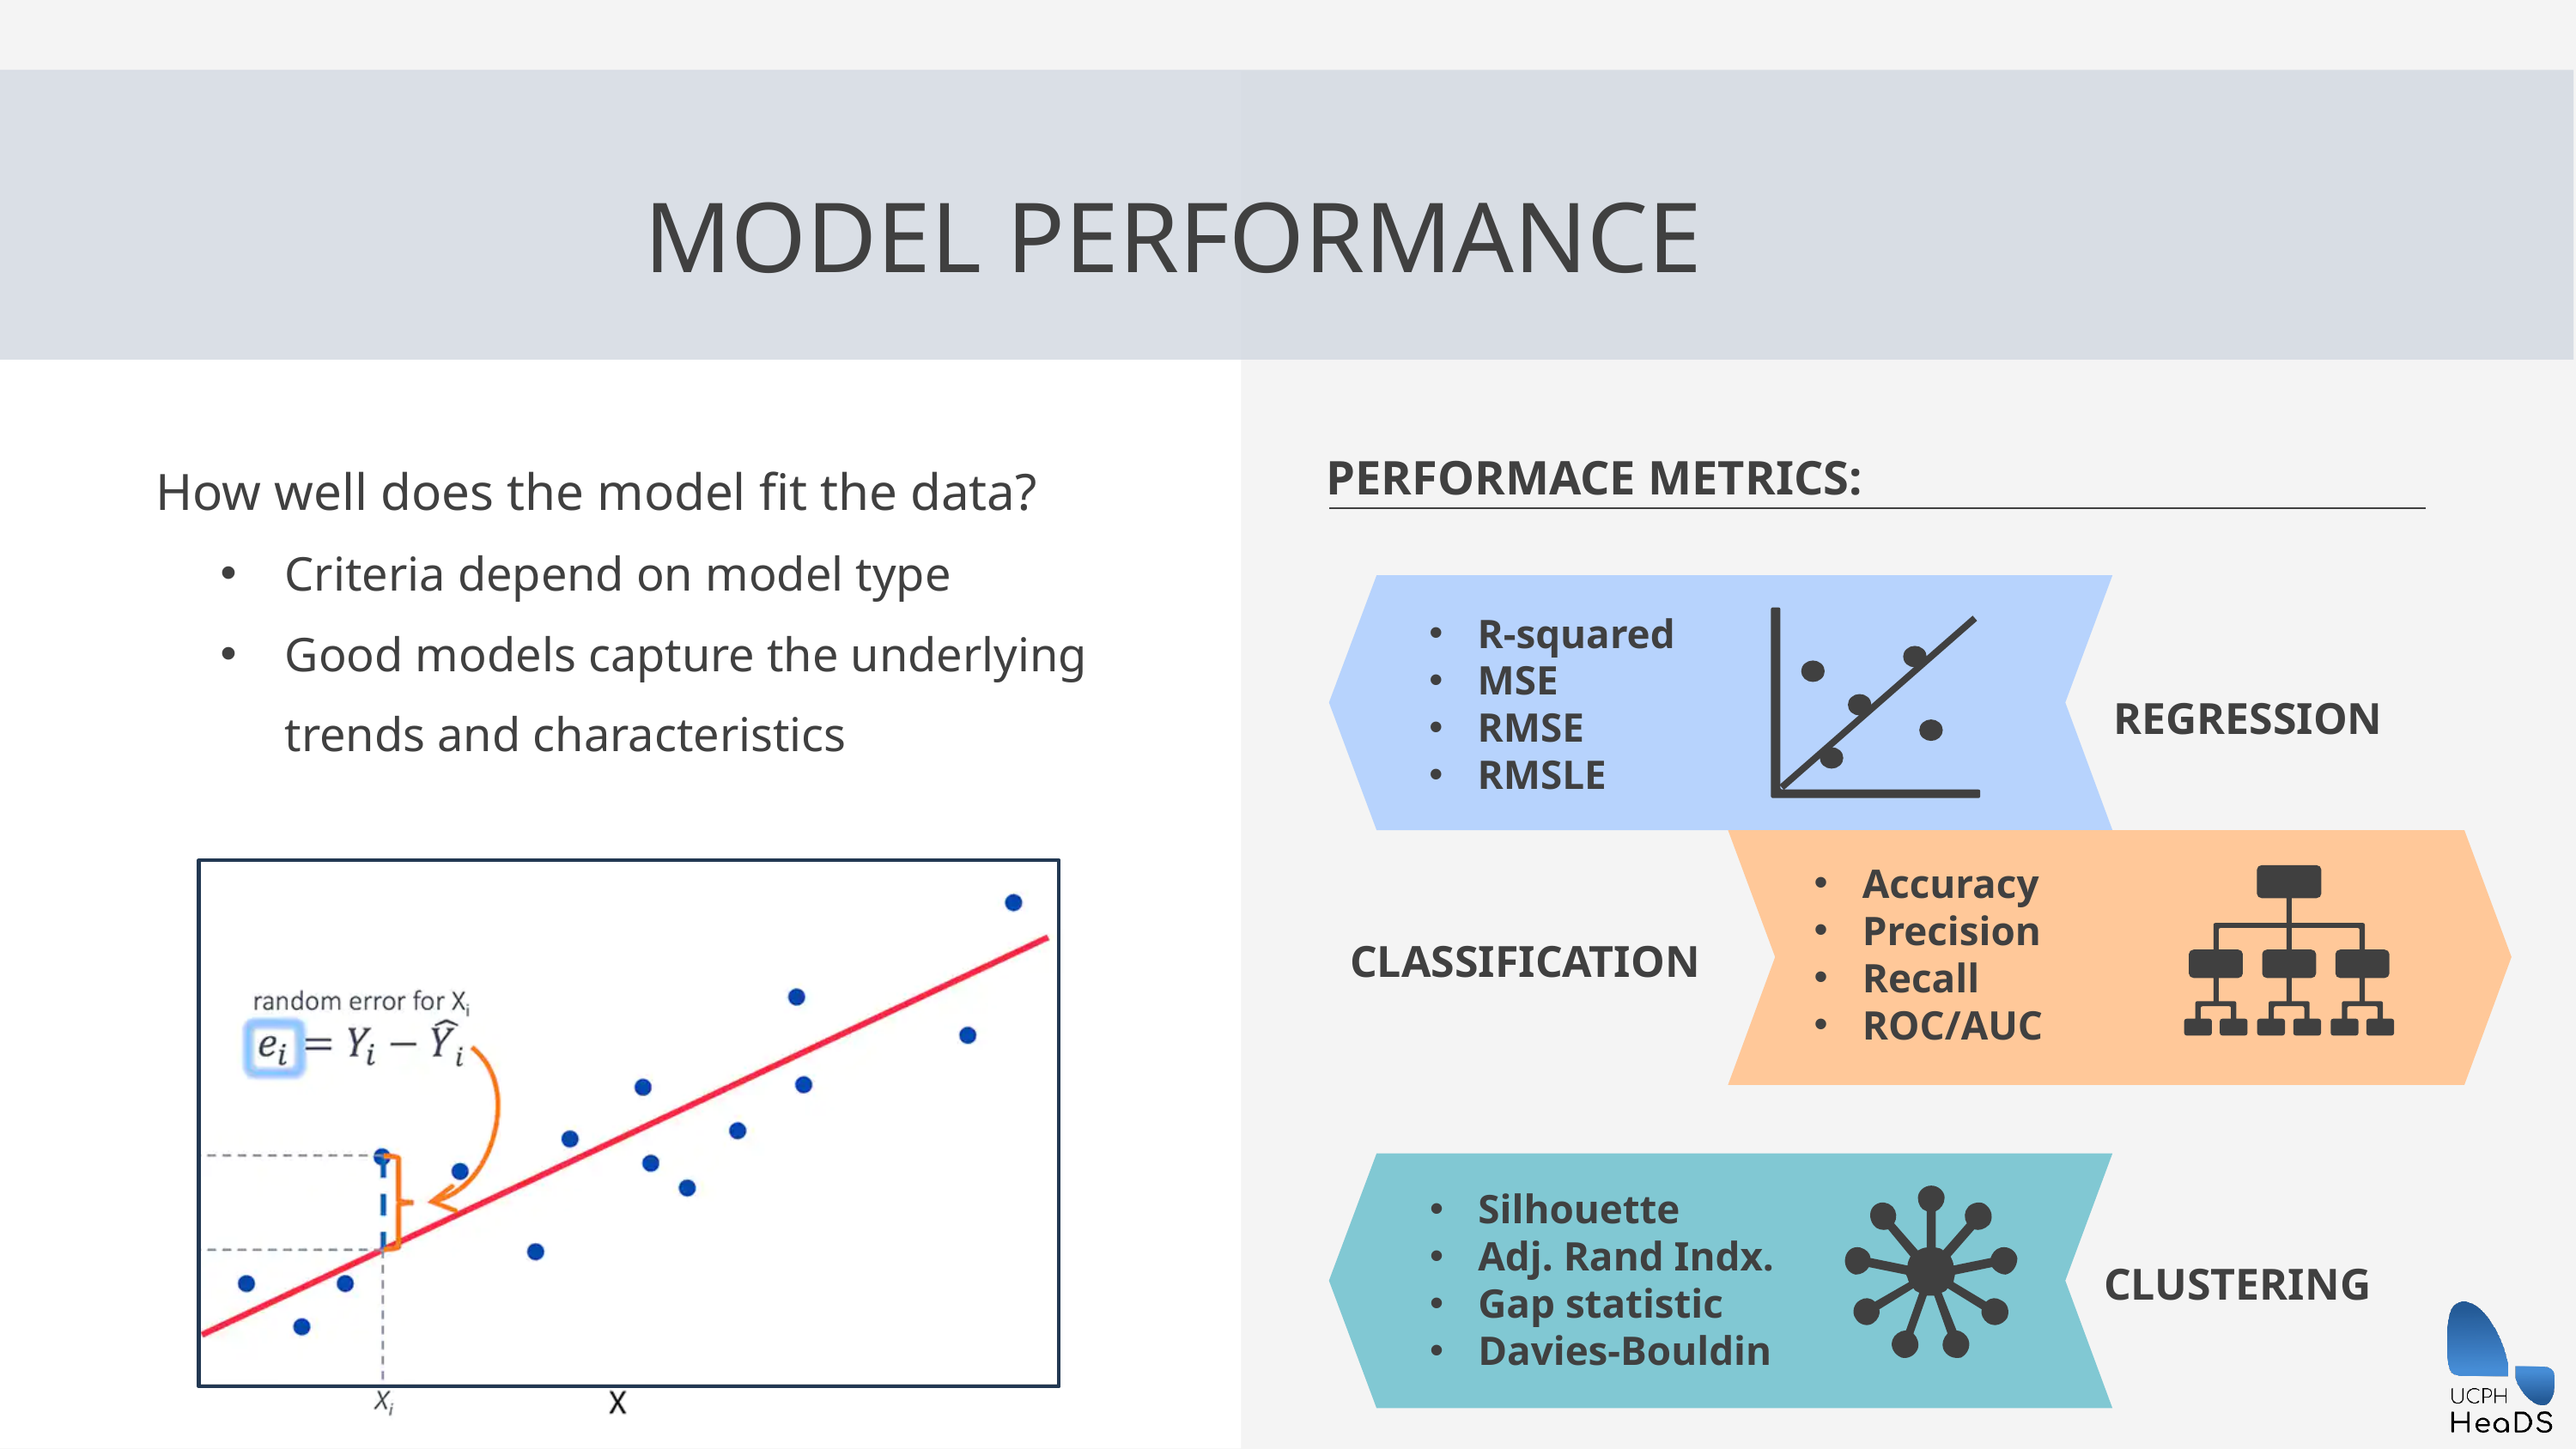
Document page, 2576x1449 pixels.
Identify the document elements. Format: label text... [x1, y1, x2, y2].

text_box Accuracy Precision Recall ROC/AUC [1765, 858, 2078, 1048]
text_box [1328, 575, 2113, 831]
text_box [198, 859, 1076, 1424]
text_box [1728, 830, 2512, 1085]
picture [2446, 1301, 2555, 1433]
text_box How well does the model fit the data? Criteria depend on model type Good models capture the underlying trends and characteristics [107, 440, 1181, 761]
text_box [2184, 864, 2395, 1036]
text_box [0, 70, 2574, 360]
text_box CLUSTERING [2104, 1228, 2566, 1309]
text_box Silhouette Adj. Rand Indx. Gap statistic Davies-Bouldin [1381, 1185, 1943, 1373]
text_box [1781, 617, 1976, 788]
text_box [1328, 1153, 2113, 1409]
text_box [1844, 1185, 2018, 1358]
text_box REGRESSION [2113, 662, 2469, 743]
text_box [0, 360, 1243, 1449]
text_box CLASSIFICATION [1350, 906, 1765, 986]
text_box PERFORMACE METRICS: [1277, 423, 2501, 504]
text_box MODEL PERFORMANCE [644, 152, 1788, 292]
text_box [1771, 607, 1981, 798]
text_box R-squared MSE RMSE RMSLE [1380, 609, 1736, 798]
